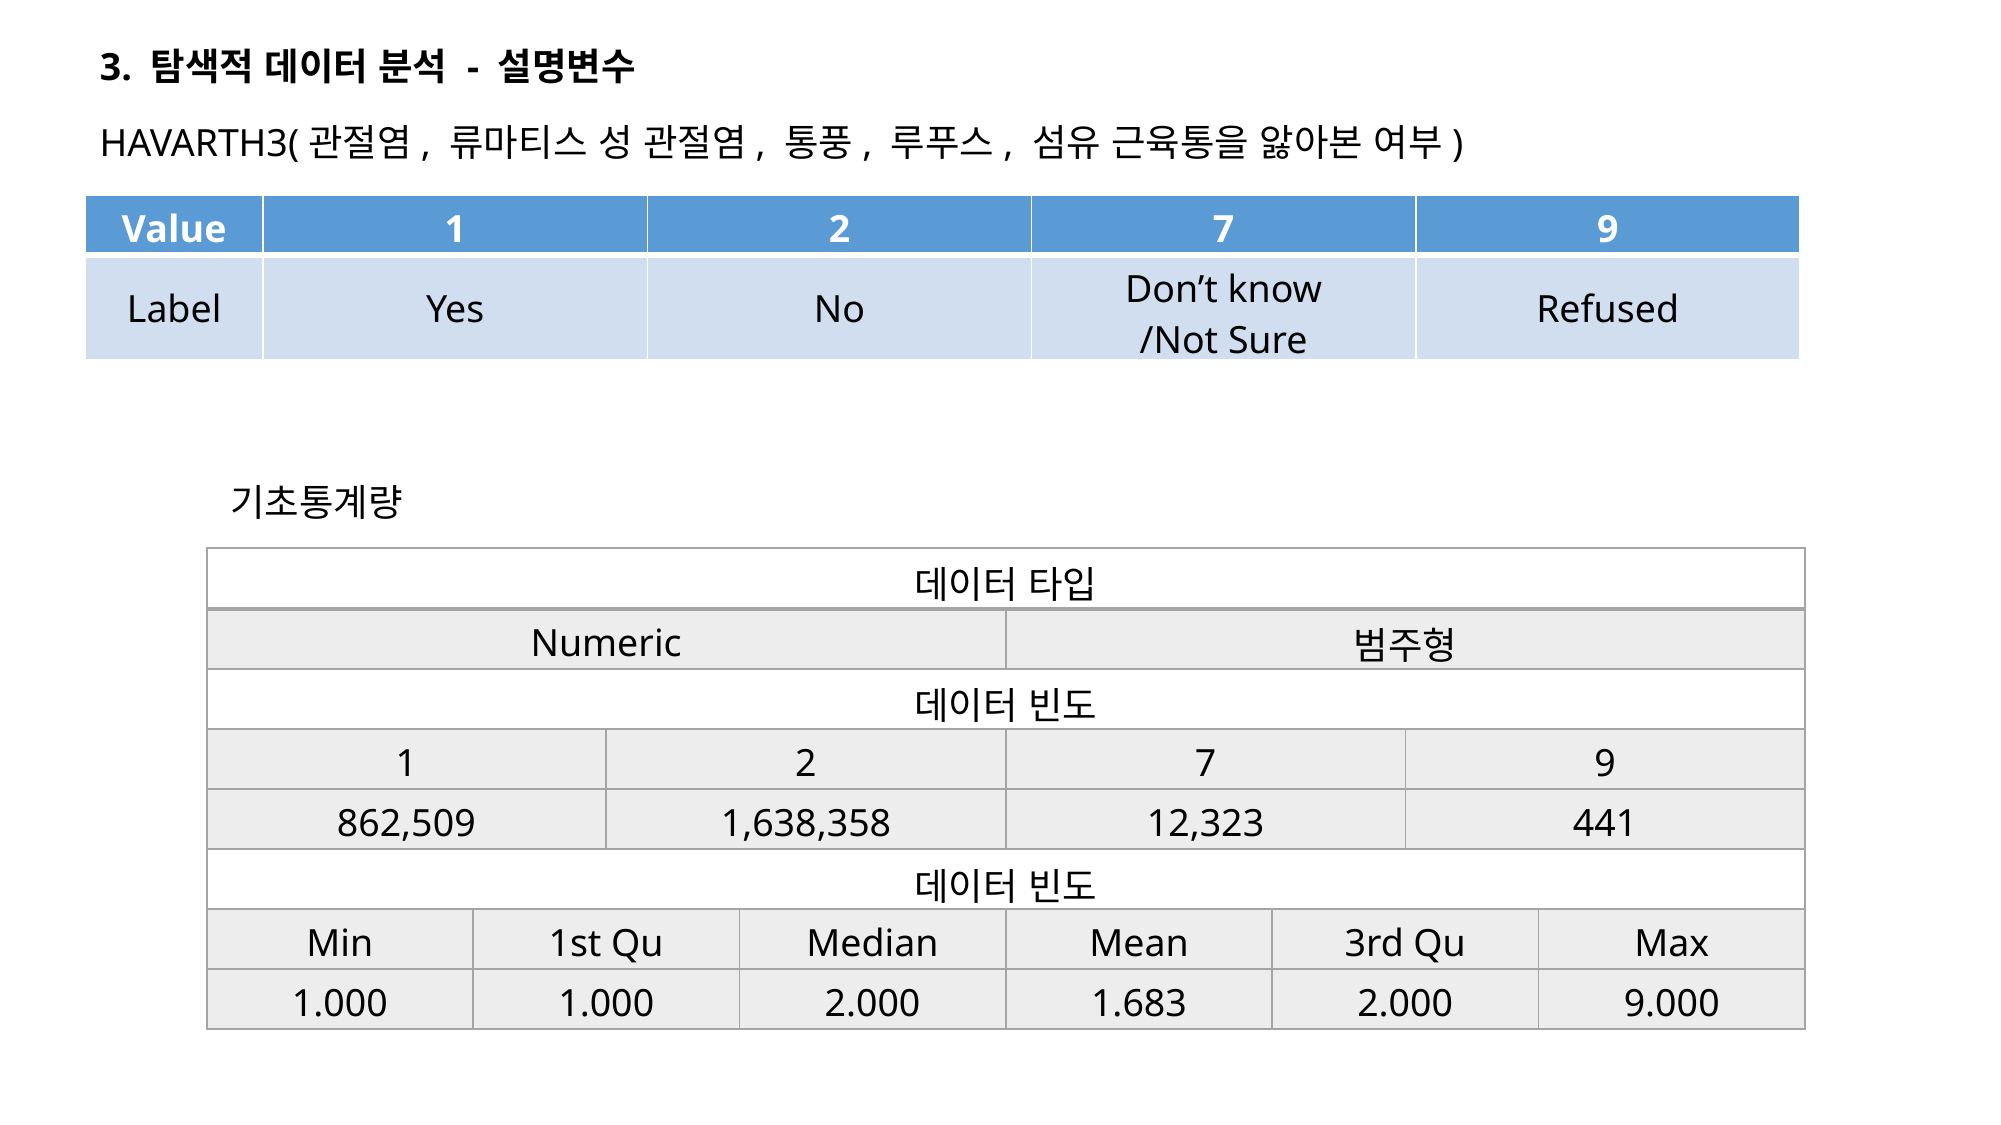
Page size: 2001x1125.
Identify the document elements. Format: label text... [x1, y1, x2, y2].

table_cell Mean [1007, 910, 1271, 968]
table_cell 데이터 빈도 [208, 670, 1804, 728]
table_cell 2 [607, 730, 1005, 788]
table_cell Refused [1417, 258, 1799, 359]
table_cell 2.000 [1273, 970, 1538, 1028]
table_cell Don’t know /Not Sure [1032, 258, 1415, 359]
table_cell 범주형 [1007, 611, 1804, 668]
table_header 2 [648, 196, 1031, 252]
table_cell 862,509 [208, 790, 605, 848]
table_header 데이터 타입 [208, 549, 1804, 607]
table_cell Max [1539, 910, 1804, 968]
table_cell 2.000 [740, 970, 1005, 1028]
table_cell 데이터 빈도 [208, 850, 1804, 908]
table_cell 7 [1007, 730, 1405, 788]
table_cell Label [86, 258, 262, 359]
table_header 9 [1417, 196, 1799, 252]
table_cell Min [208, 910, 472, 968]
text_box HAVARTH3(관절염, 류마티스 성 관절염, 통풍, 루푸스, 섬유 근육통을 앓아본 여부) [84, 112, 1875, 172]
table_cell 9 [1406, 730, 1804, 788]
table_cell 1.000 [474, 970, 739, 1028]
table_cell 1.000 [208, 970, 472, 1028]
table_cell 441 [1406, 790, 1804, 848]
table_cell 1st Qu [474, 910, 739, 968]
table_cell Numeric [208, 611, 1005, 668]
table_cell 1,638,358 [607, 790, 1005, 848]
table_cell 1 [208, 730, 605, 788]
table_cell 12,323 [1007, 790, 1405, 848]
table_cell 9.000 [1539, 970, 1804, 1028]
table_cell 1.683 [1007, 970, 1271, 1028]
table_cell Median [740, 910, 1005, 968]
table_cell No [648, 258, 1031, 359]
text_box 3. 탐색적 데이터 분석 - 설명변수 [84, 35, 984, 96]
table_header 1 [264, 196, 647, 252]
table_header Value [86, 196, 262, 252]
table_cell Yes [264, 258, 647, 359]
table_header 7 [1032, 196, 1415, 252]
table_cell 3rd Qu [1273, 910, 1538, 968]
text_box 기초통계량 [215, 471, 418, 532]
